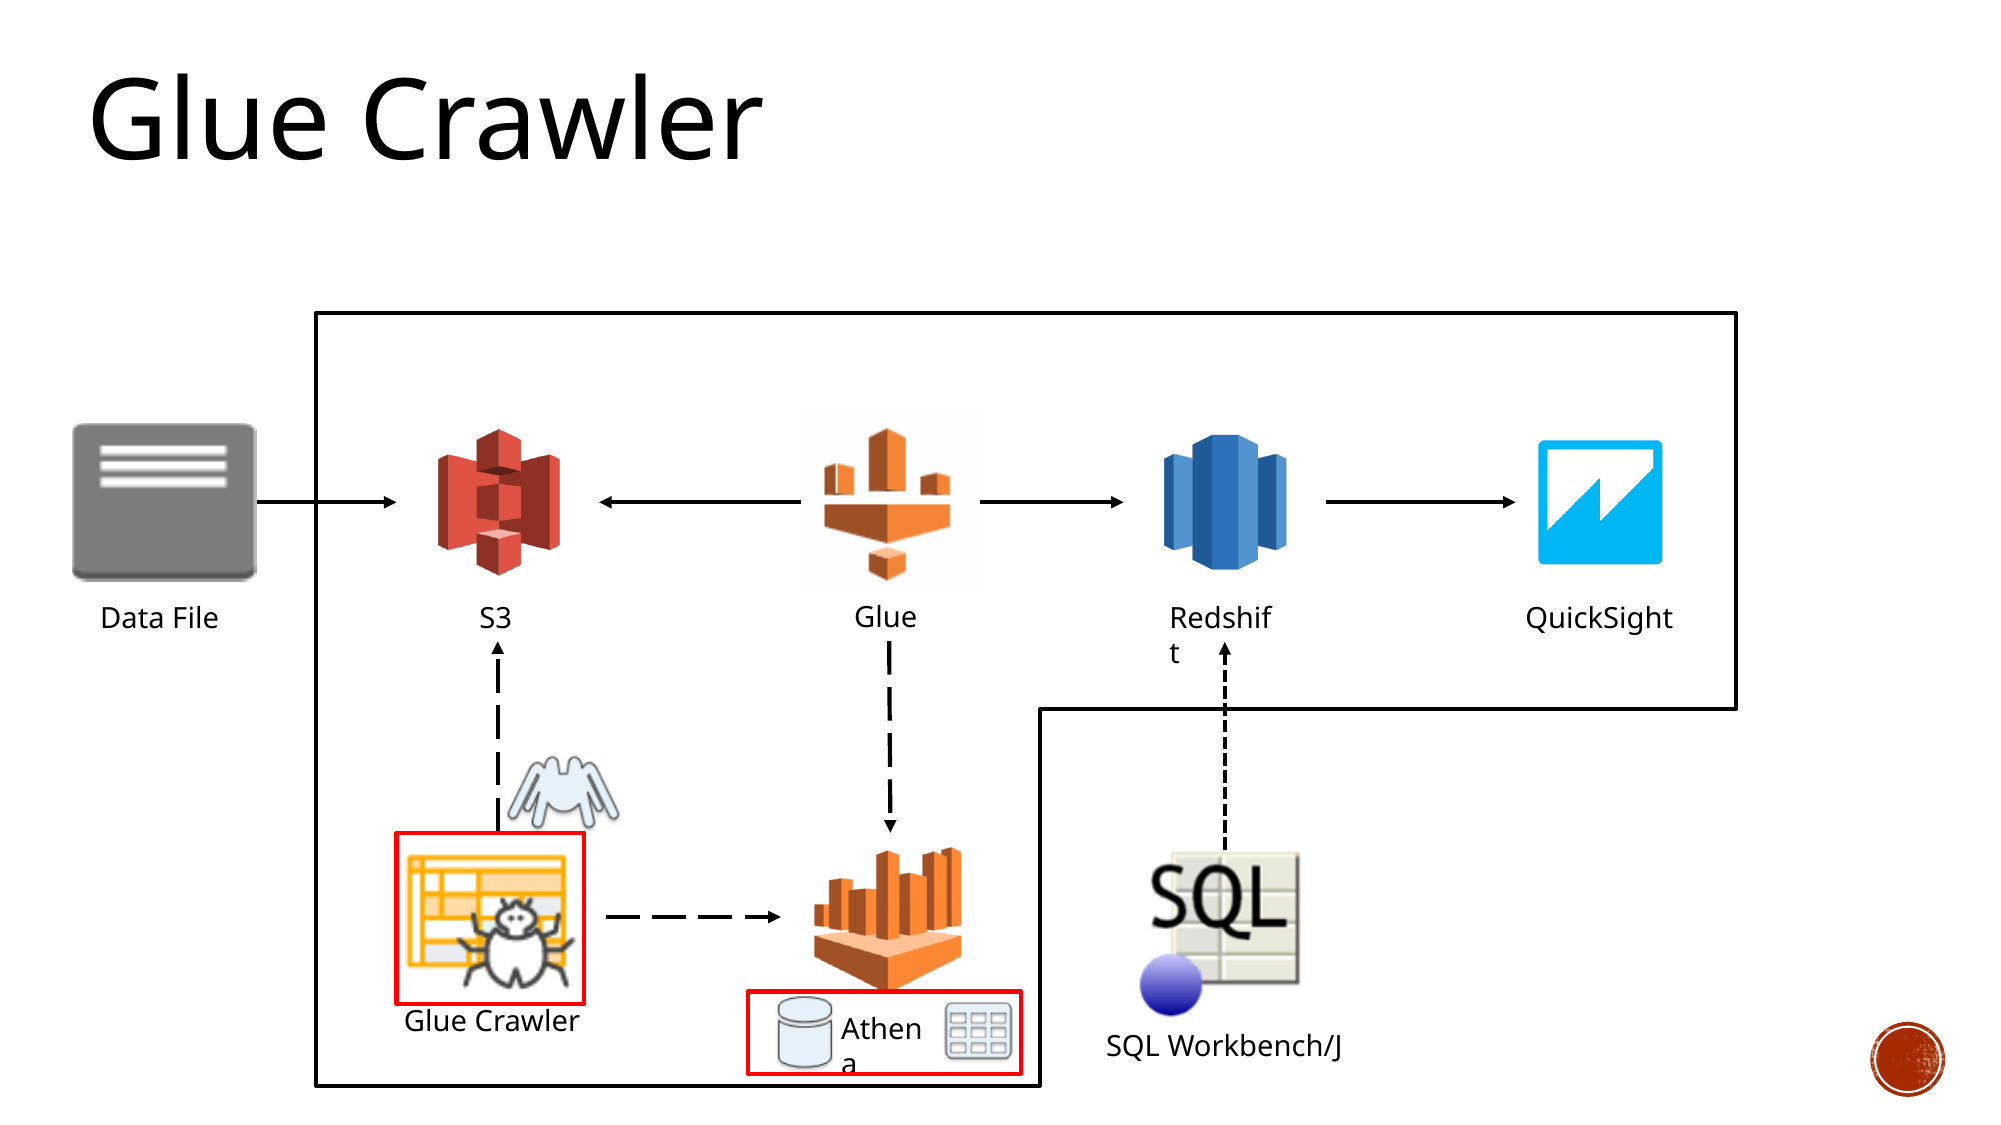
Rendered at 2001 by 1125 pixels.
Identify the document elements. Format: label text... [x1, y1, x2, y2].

text_box Glue Crawler [389, 1000, 607, 1045]
picture [1518, 420, 1682, 585]
text_box [747, 990, 765, 1075]
picture [767, 835, 1015, 1086]
text_box QuickSight [1510, 592, 1691, 642]
picture [1123, 400, 1327, 604]
text_box [843, 990, 1022, 1075]
picture [398, 403, 597, 602]
text_box Redshift [1154, 605, 1295, 677]
text_box Data File [85, 591, 246, 642]
text_box Athena [843, 1075, 953, 1088]
picture [72, 423, 257, 582]
picture [391, 737, 632, 1001]
text_box [315, 312, 1737, 1087]
text_box Glue Crawler [72, 39, 1493, 189]
text_box S3 [464, 605, 531, 642]
text_box SQL Workbench/J [1091, 1019, 1358, 1070]
text_box Glue [839, 592, 939, 641]
picture [1137, 849, 1314, 1020]
picture [803, 415, 978, 590]
